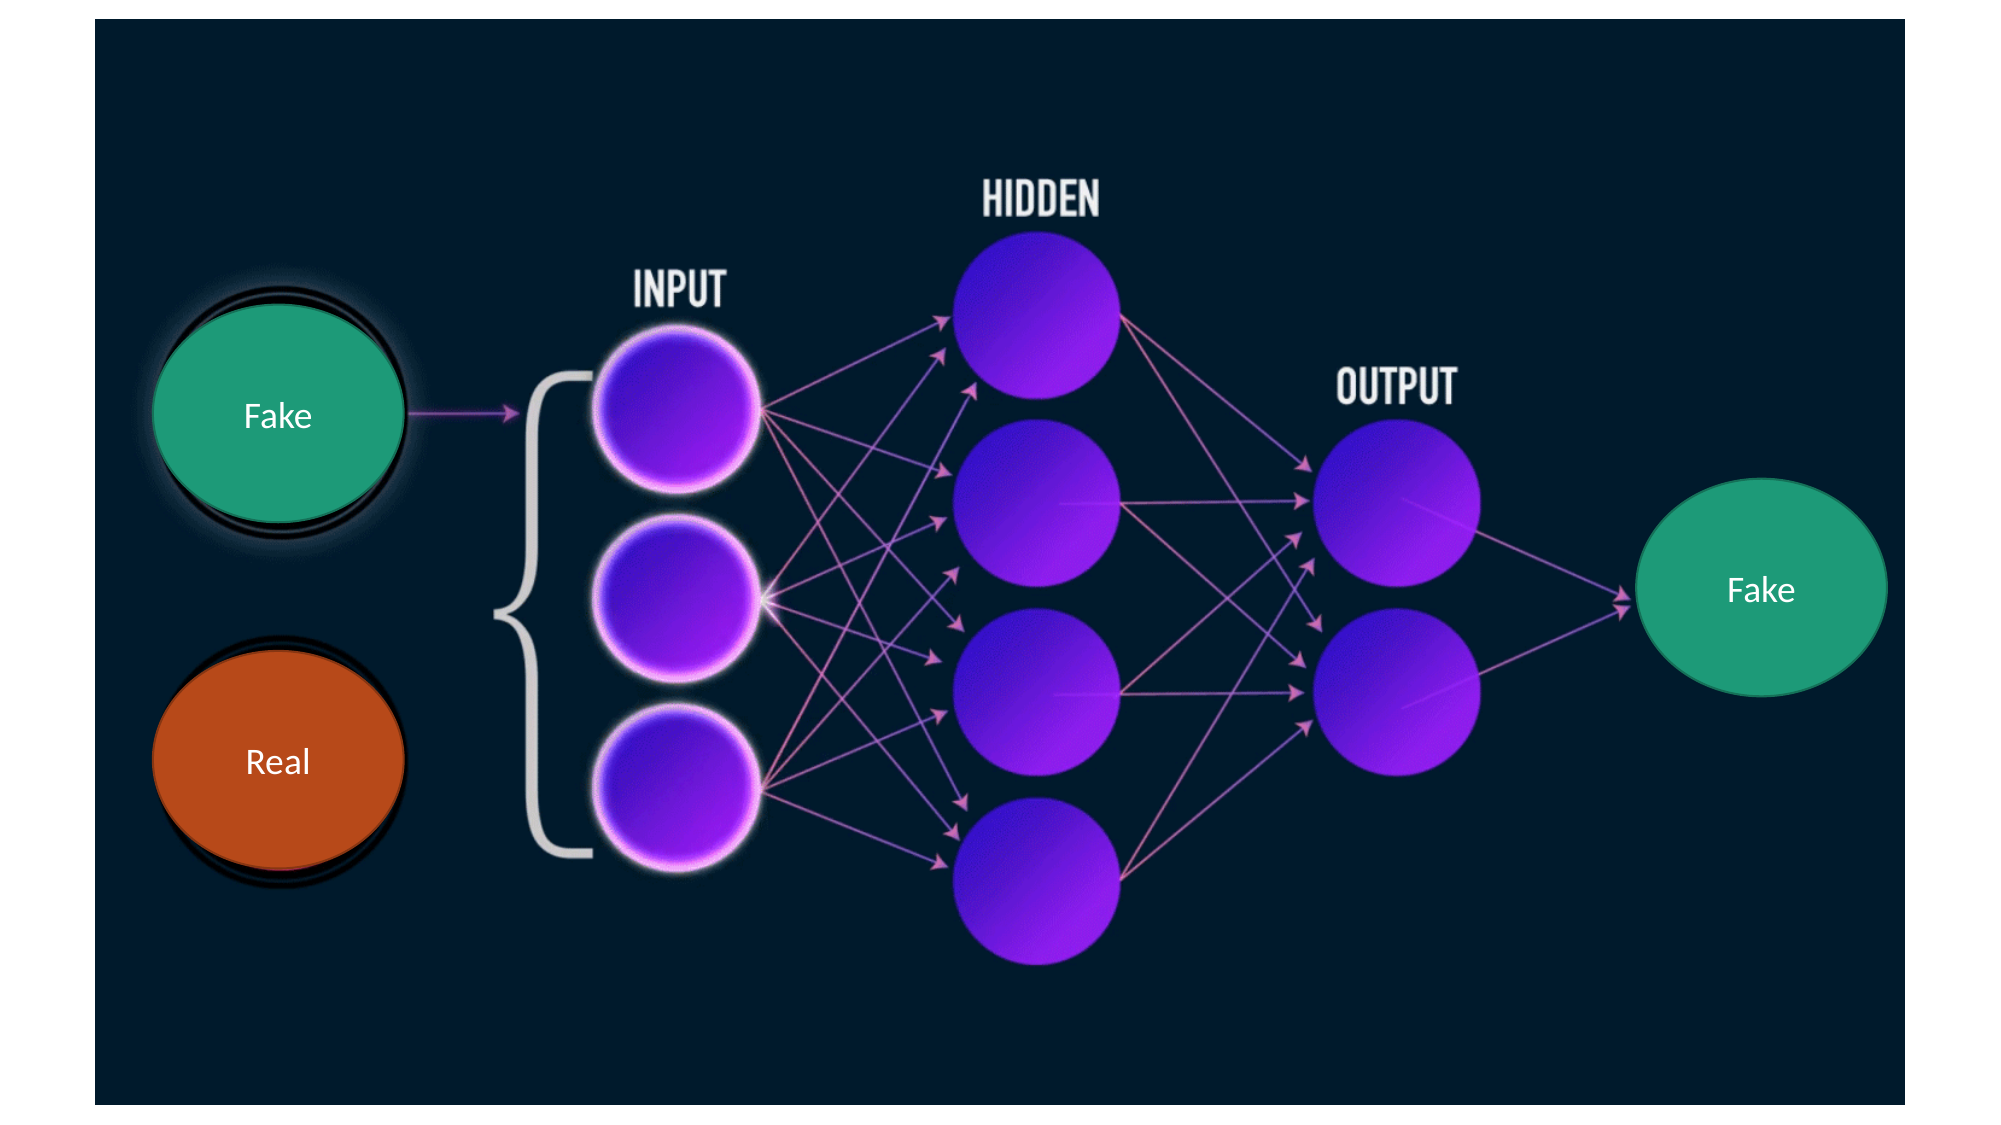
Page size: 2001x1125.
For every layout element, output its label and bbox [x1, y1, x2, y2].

picture [95, 19, 1905, 1106]
